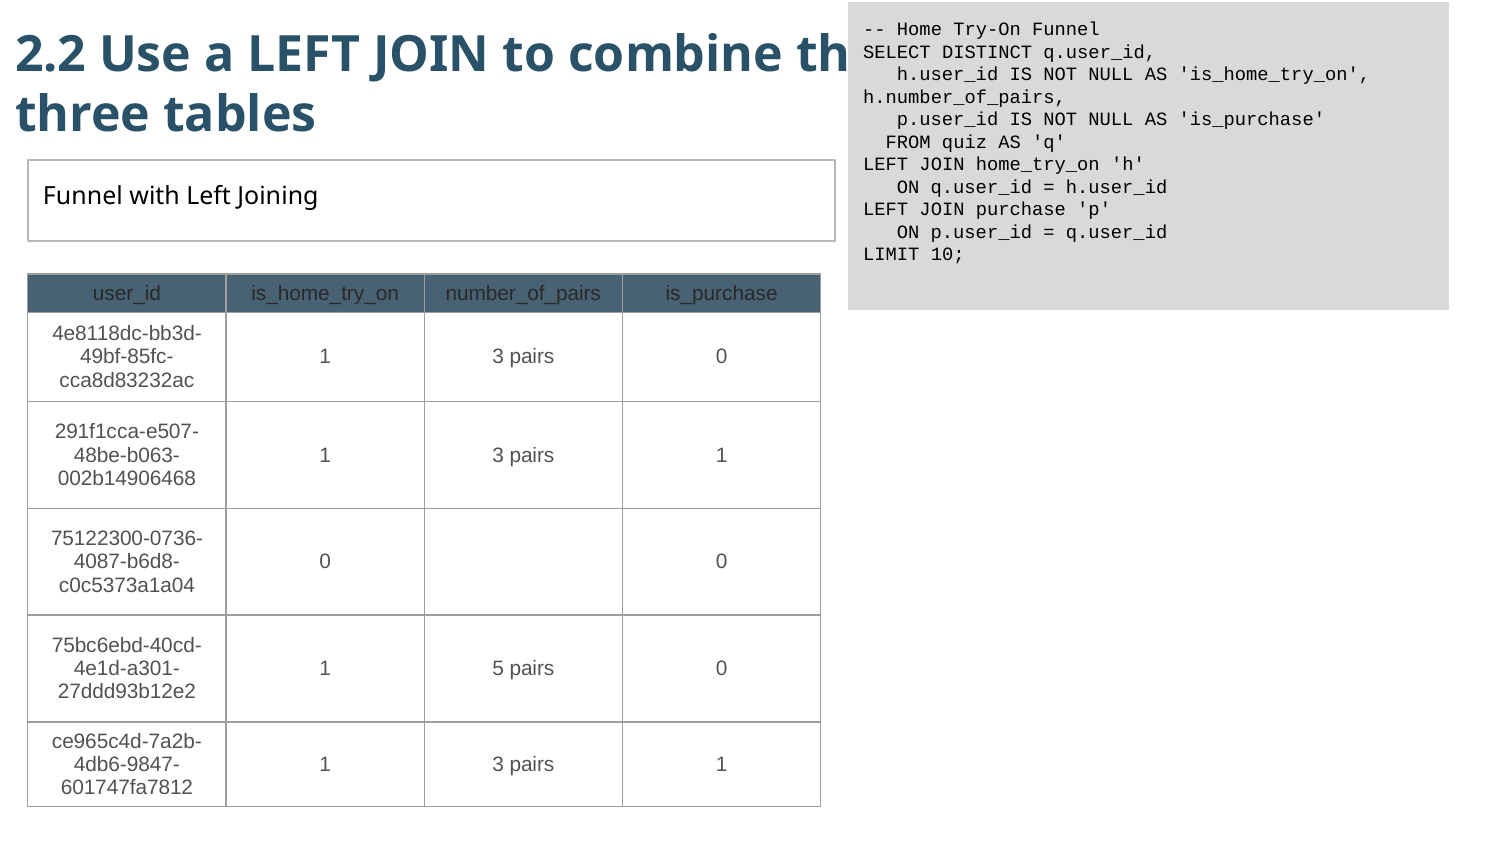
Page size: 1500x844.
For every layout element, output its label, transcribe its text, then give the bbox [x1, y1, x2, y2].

table_cell 4e8118dc-bb3d-49bf-85fc-cca8d83232ac [28, 313, 225, 401]
table_cell 1 [227, 723, 424, 806]
text_box 2.2 Use a LEFT JOIN to combine the three tables [0, 100, 848, 157]
table_cell 1 [623, 402, 820, 508]
table_cell 291f1cca-e507-48be-b063-002b14906468 [28, 402, 225, 508]
table_cell 3 pairs [425, 313, 622, 401]
table_cell 1 [227, 313, 424, 401]
text_box Funnel with Left Joining [27, 159, 835, 242]
table_cell 3 pairs [425, 402, 622, 508]
table_cell 1 [623, 723, 820, 806]
table_cell [425, 509, 622, 614]
table_cell 3 pairs [425, 723, 622, 806]
text_box -- Home Try-On Funnel SELECT DISTINCT q.user_id, h.user_id IS NOT NULL AS 'is_home_try_on', h.number_of_pairs, p.user_id IS NOT NULL AS 'is_purchase' FROM quiz AS 'q' LEFT JOIN home_try_on 'h' ON q.user_id = h.user_id LEFT JOIN purchase 'p' ON p.user_id = q.user_id LIMIT 10; [848, 2, 1449, 311]
table_cell 75122300-0736-4087-b6d8-c0c5373a1a04 [28, 509, 225, 614]
table_cell 0 [623, 313, 820, 401]
table_cell 75bc6ebd-40cd-4e1d-a301-27ddd93b12e2 [28, 616, 225, 721]
table_cell 0 [623, 509, 820, 614]
table_cell ce965c4d-7a2b-4db6-9847-601747fa7812 [28, 723, 225, 806]
table_cell 0 [623, 616, 820, 721]
table_cell 1 [227, 402, 424, 508]
table_cell 1 [227, 616, 424, 721]
table_cell 0 [227, 509, 424, 614]
table_header number_of_pairs [425, 275, 622, 312]
table_cell 5 pairs [425, 616, 622, 721]
table_header is_home_try_on [227, 275, 424, 312]
table_header is_purchase [623, 275, 820, 312]
table_header user_id [28, 275, 225, 312]
